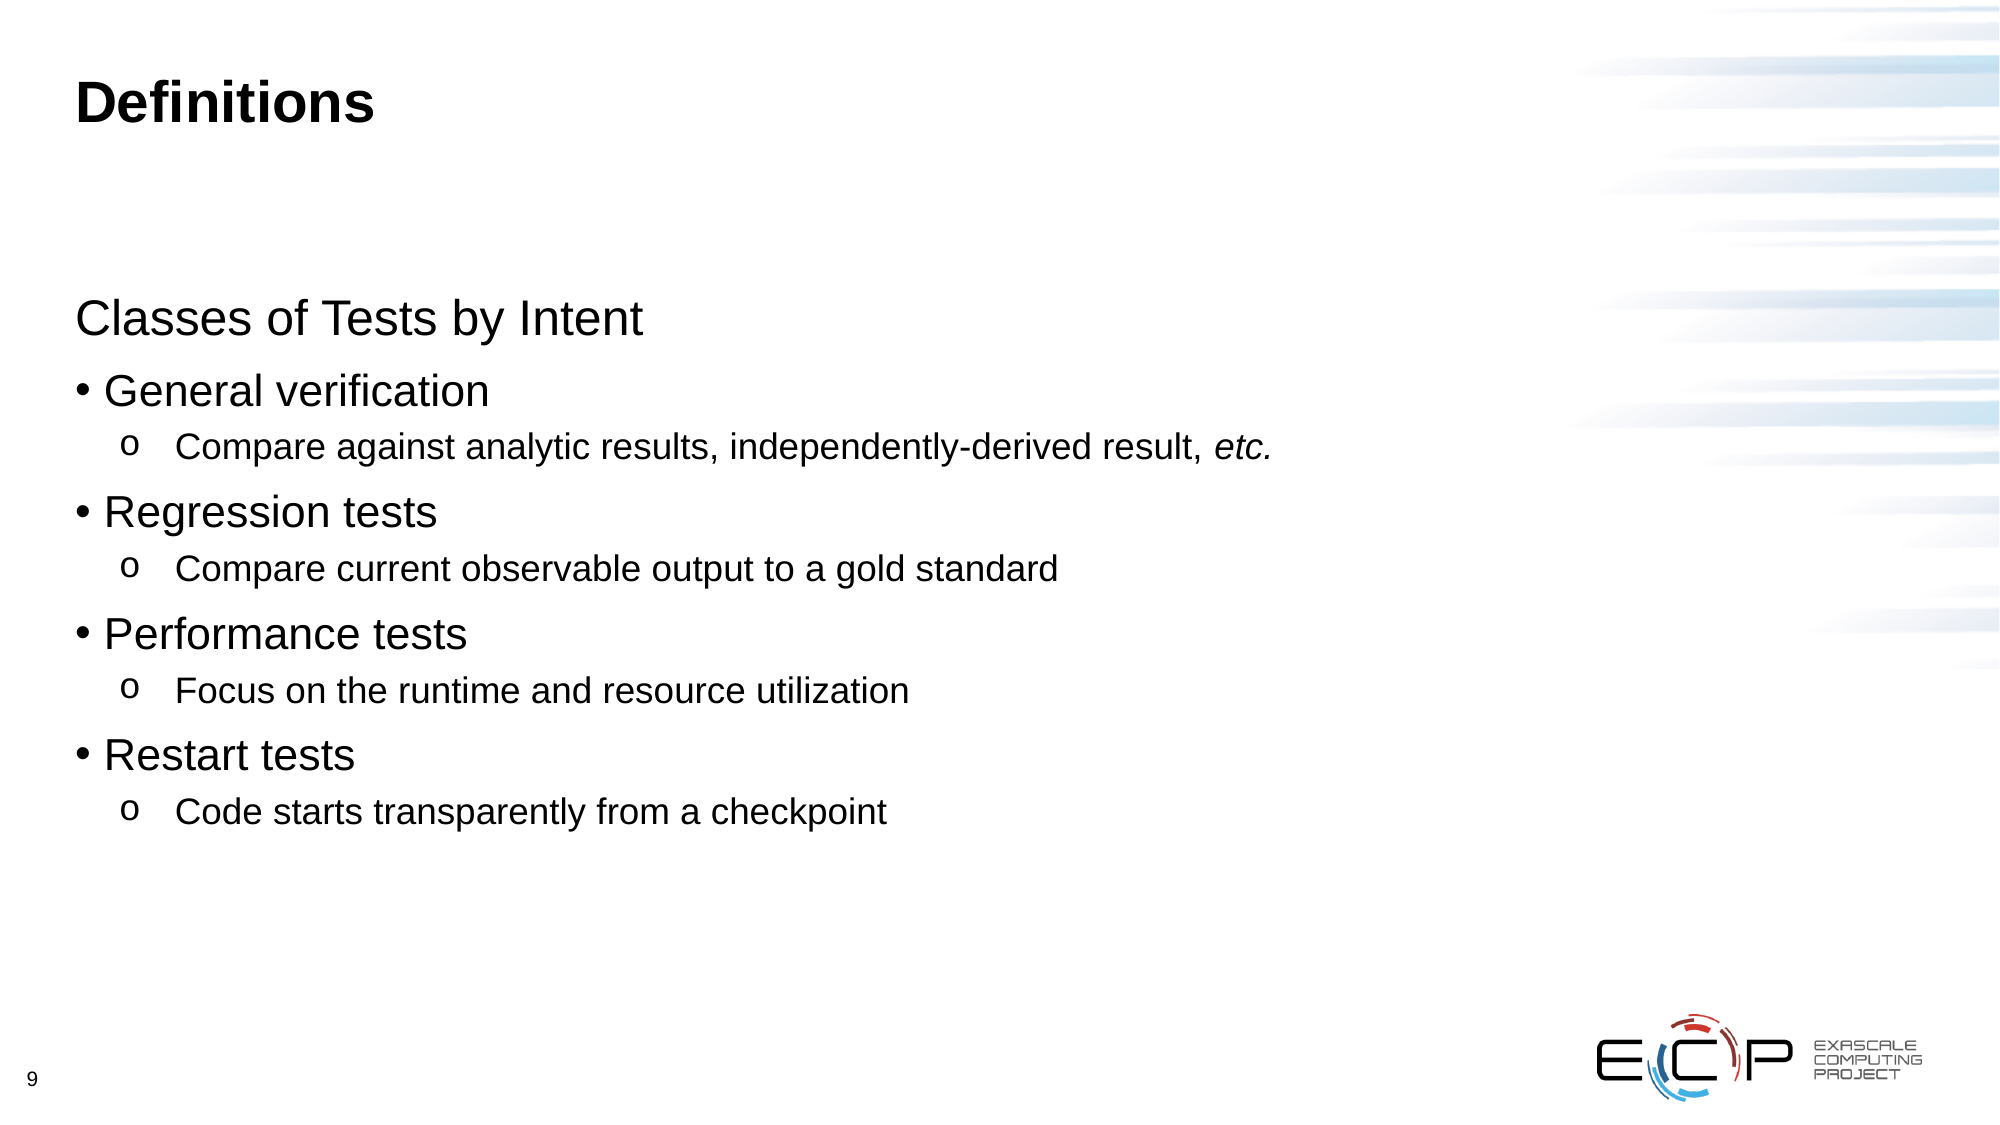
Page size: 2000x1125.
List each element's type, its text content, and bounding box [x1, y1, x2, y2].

picture [1597, 1014, 1922, 1102]
picture [1531, 0, 2000, 669]
list Classes of Tests by Intent General verification Compare against analytic results, independently-derived result, etc. Regression tests Compare current observable output to a gold standard Performance tests Focus on the runtime and resource utilization Restart tests Code starts transparently from a checkpoint [59, 284, 1926, 950]
title Definitions [59, 67, 1926, 218]
